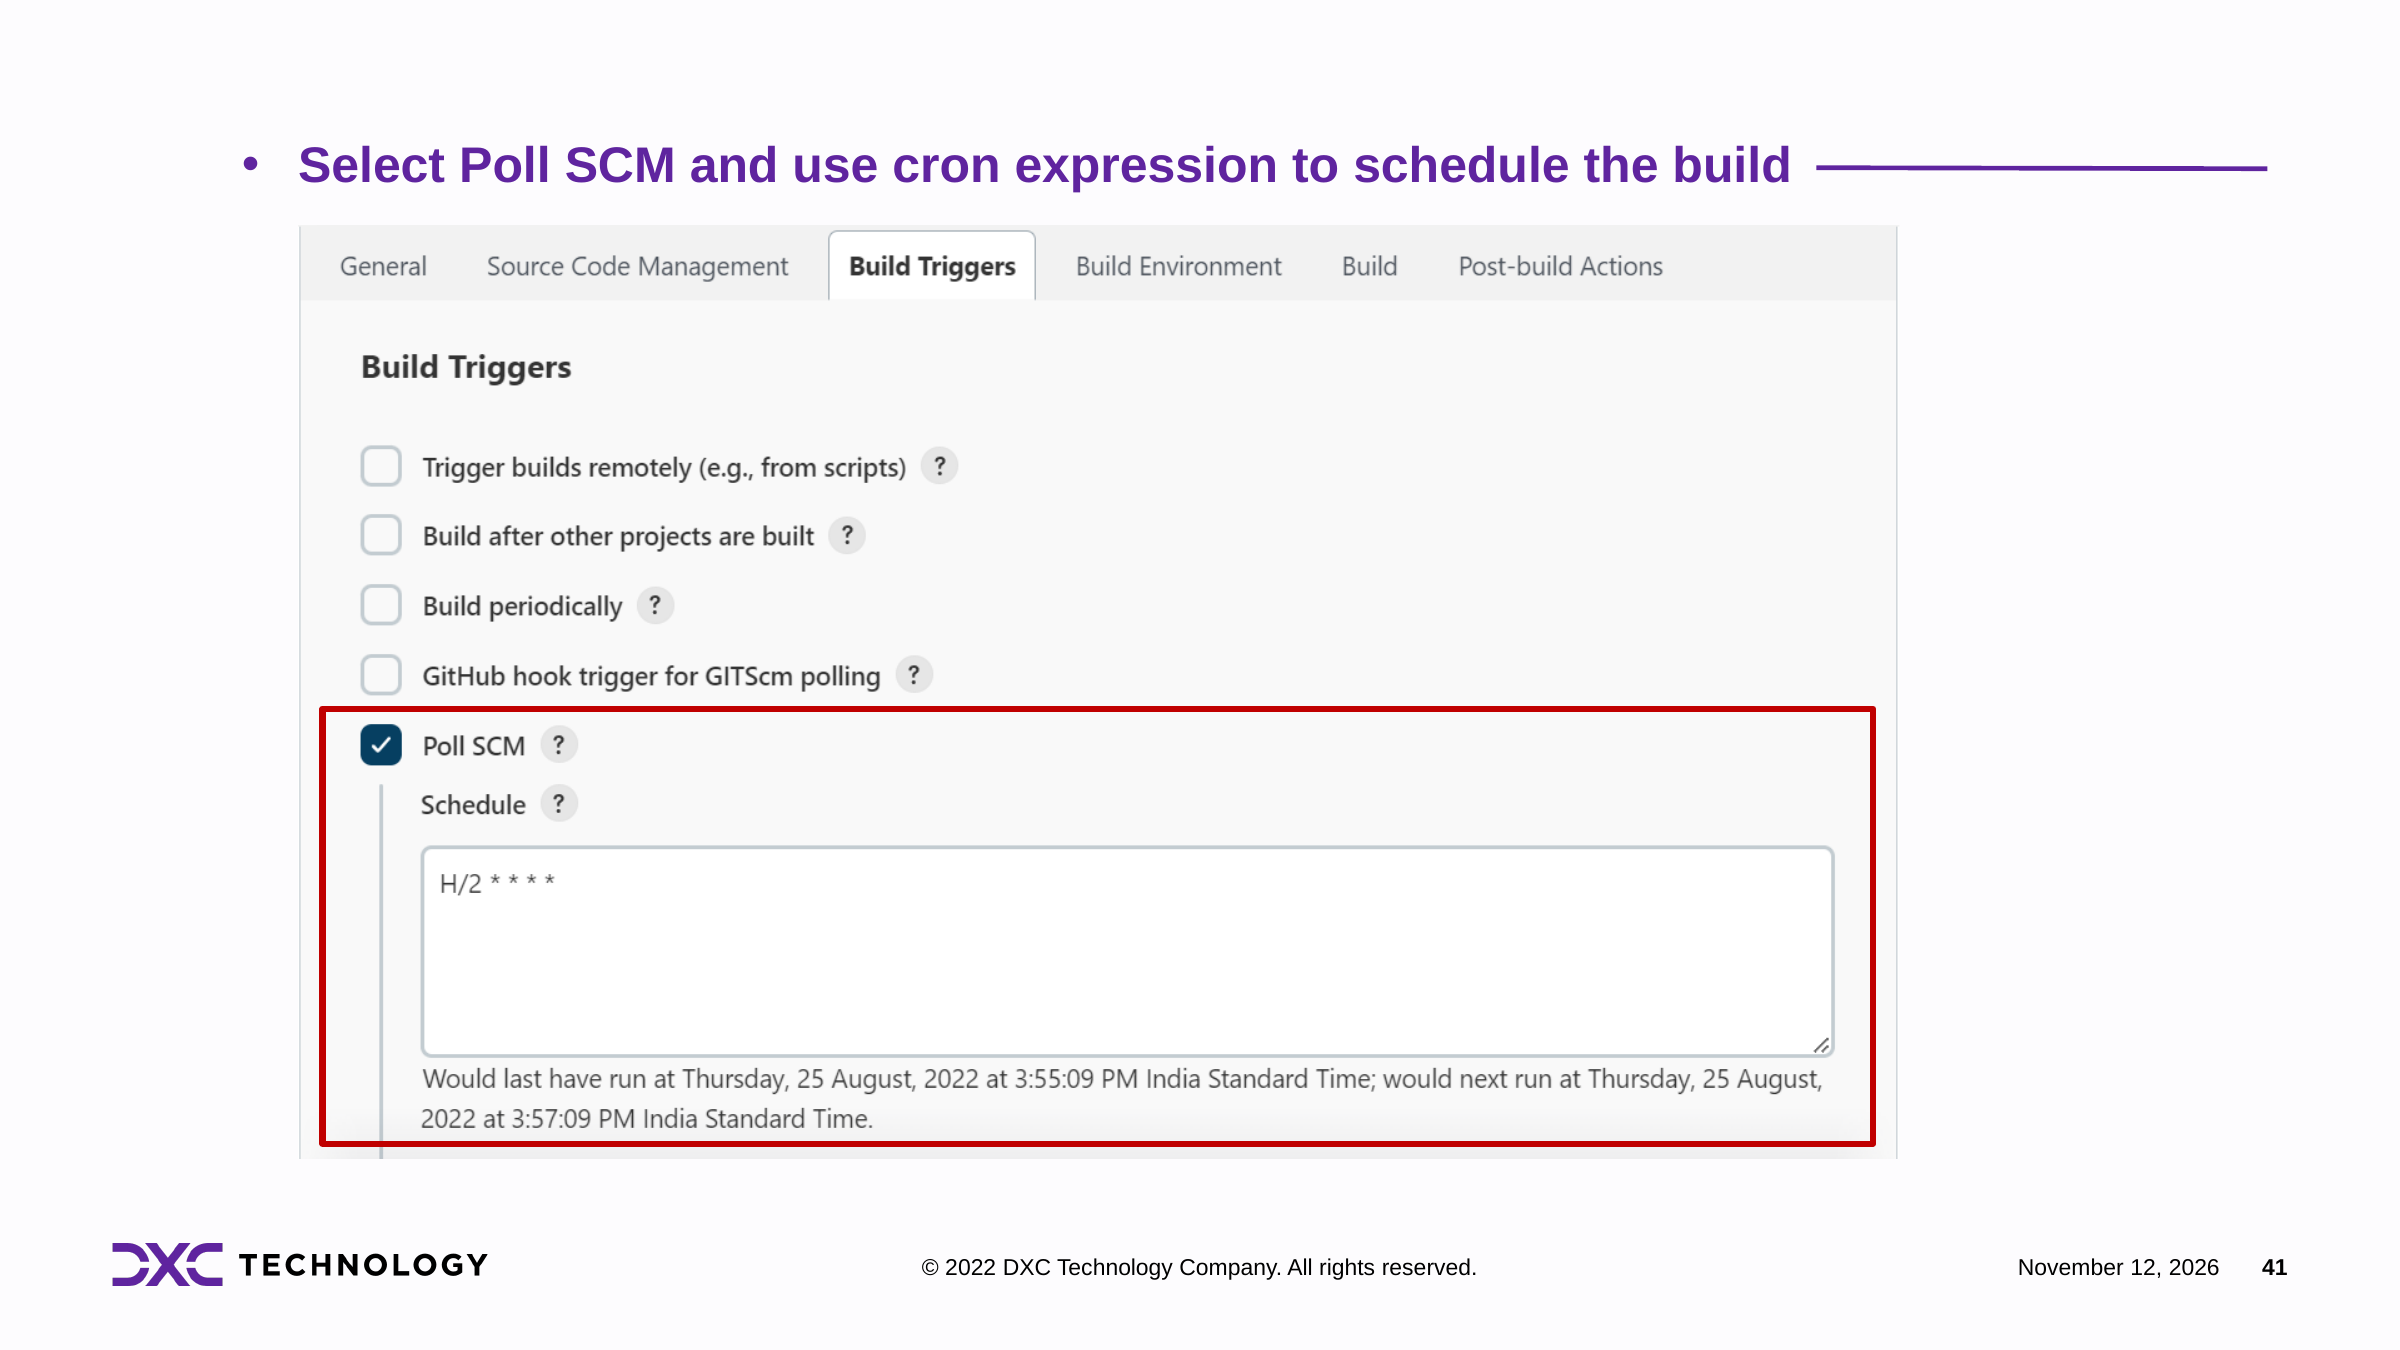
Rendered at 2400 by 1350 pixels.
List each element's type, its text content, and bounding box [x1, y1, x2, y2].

picture [112, 1243, 488, 1286]
title Select Poll SCM and use cron expression to schedule the build [241, 125, 1819, 210]
picture [298, 224, 1900, 1159]
